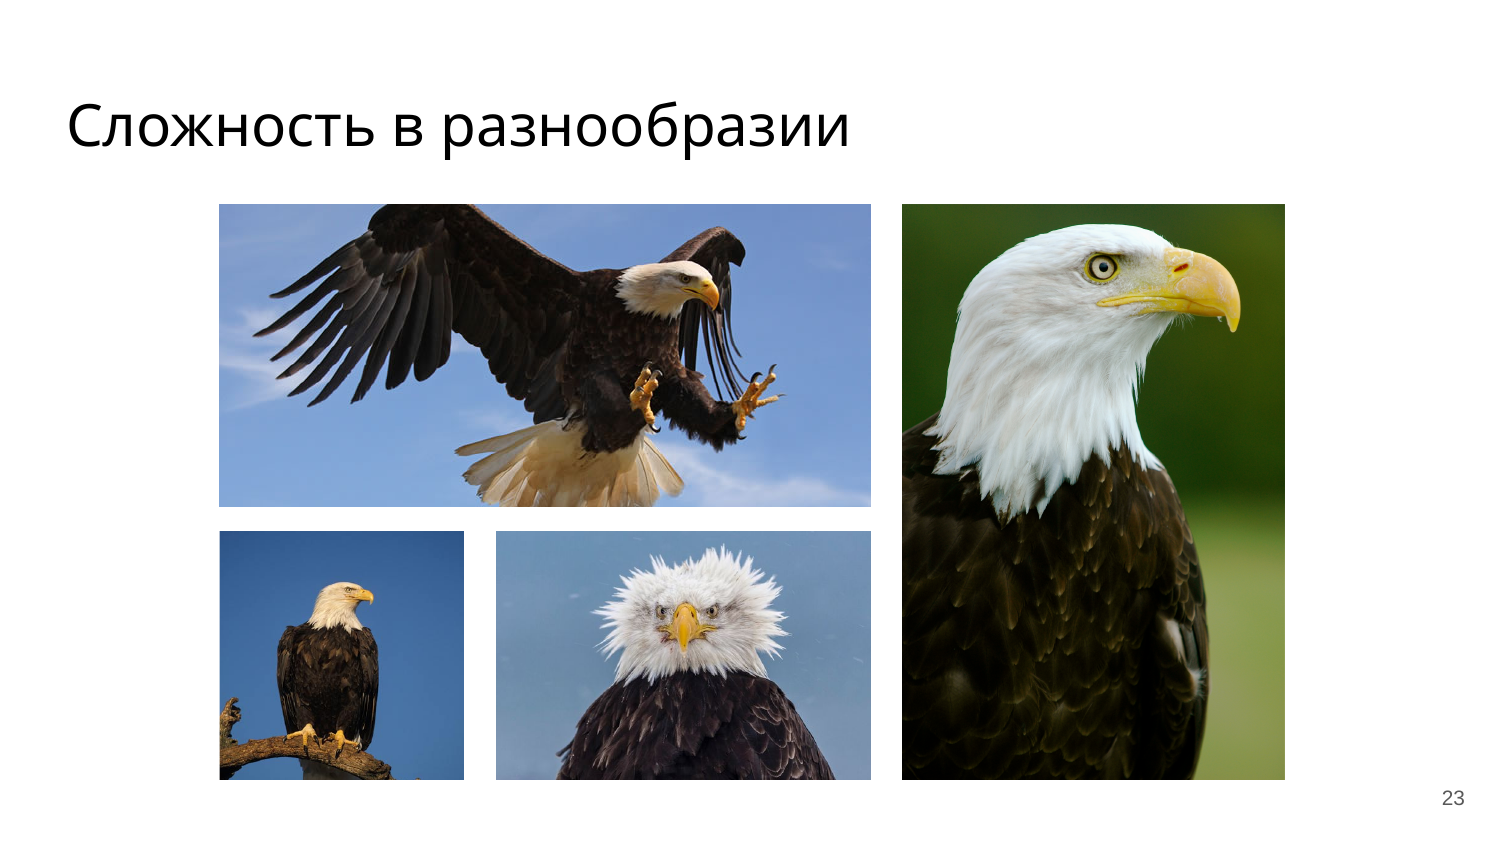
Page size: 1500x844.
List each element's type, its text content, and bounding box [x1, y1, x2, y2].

picture [219, 204, 871, 780]
picture [496, 530, 871, 780]
picture [901, 204, 1285, 780]
slide_number ‹#› [1389, 764, 1480, 830]
title Сложность в разнообразии [51, 72, 1449, 167]
